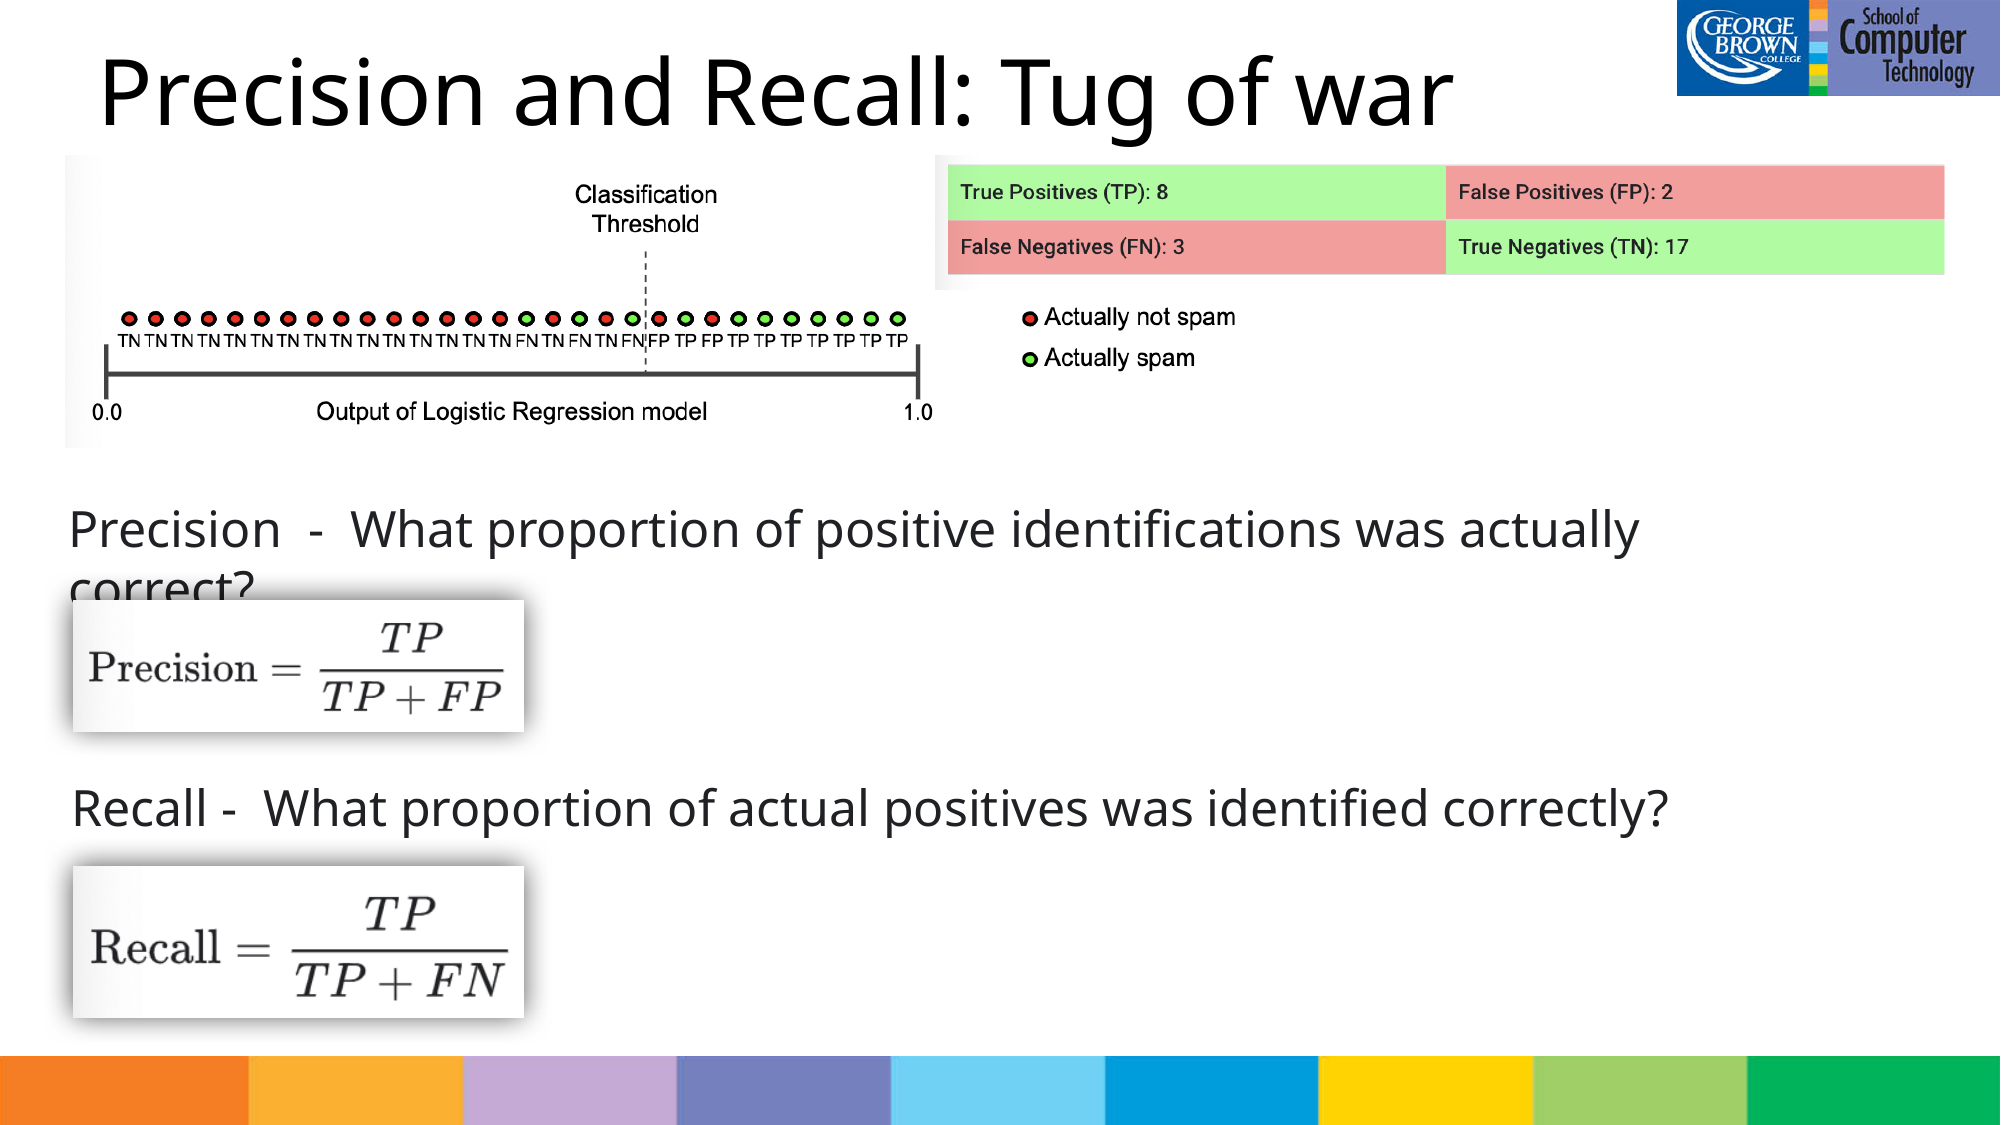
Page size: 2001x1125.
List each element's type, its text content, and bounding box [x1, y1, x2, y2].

picture [1318, 1056, 2000, 1125]
title Precision and Recall: Tug of war [82, 0, 1808, 155]
picture [0, 1056, 1105, 1125]
picture [73, 866, 524, 1018]
text_box Precision - What proportion of positive identifications was actually correct? [53, 490, 1835, 626]
text_box Recall - What proportion of actual positives was identified correctly? [56, 769, 1838, 845]
picture [1677, 0, 2000, 96]
picture [65, 155, 1955, 448]
picture [73, 600, 524, 732]
